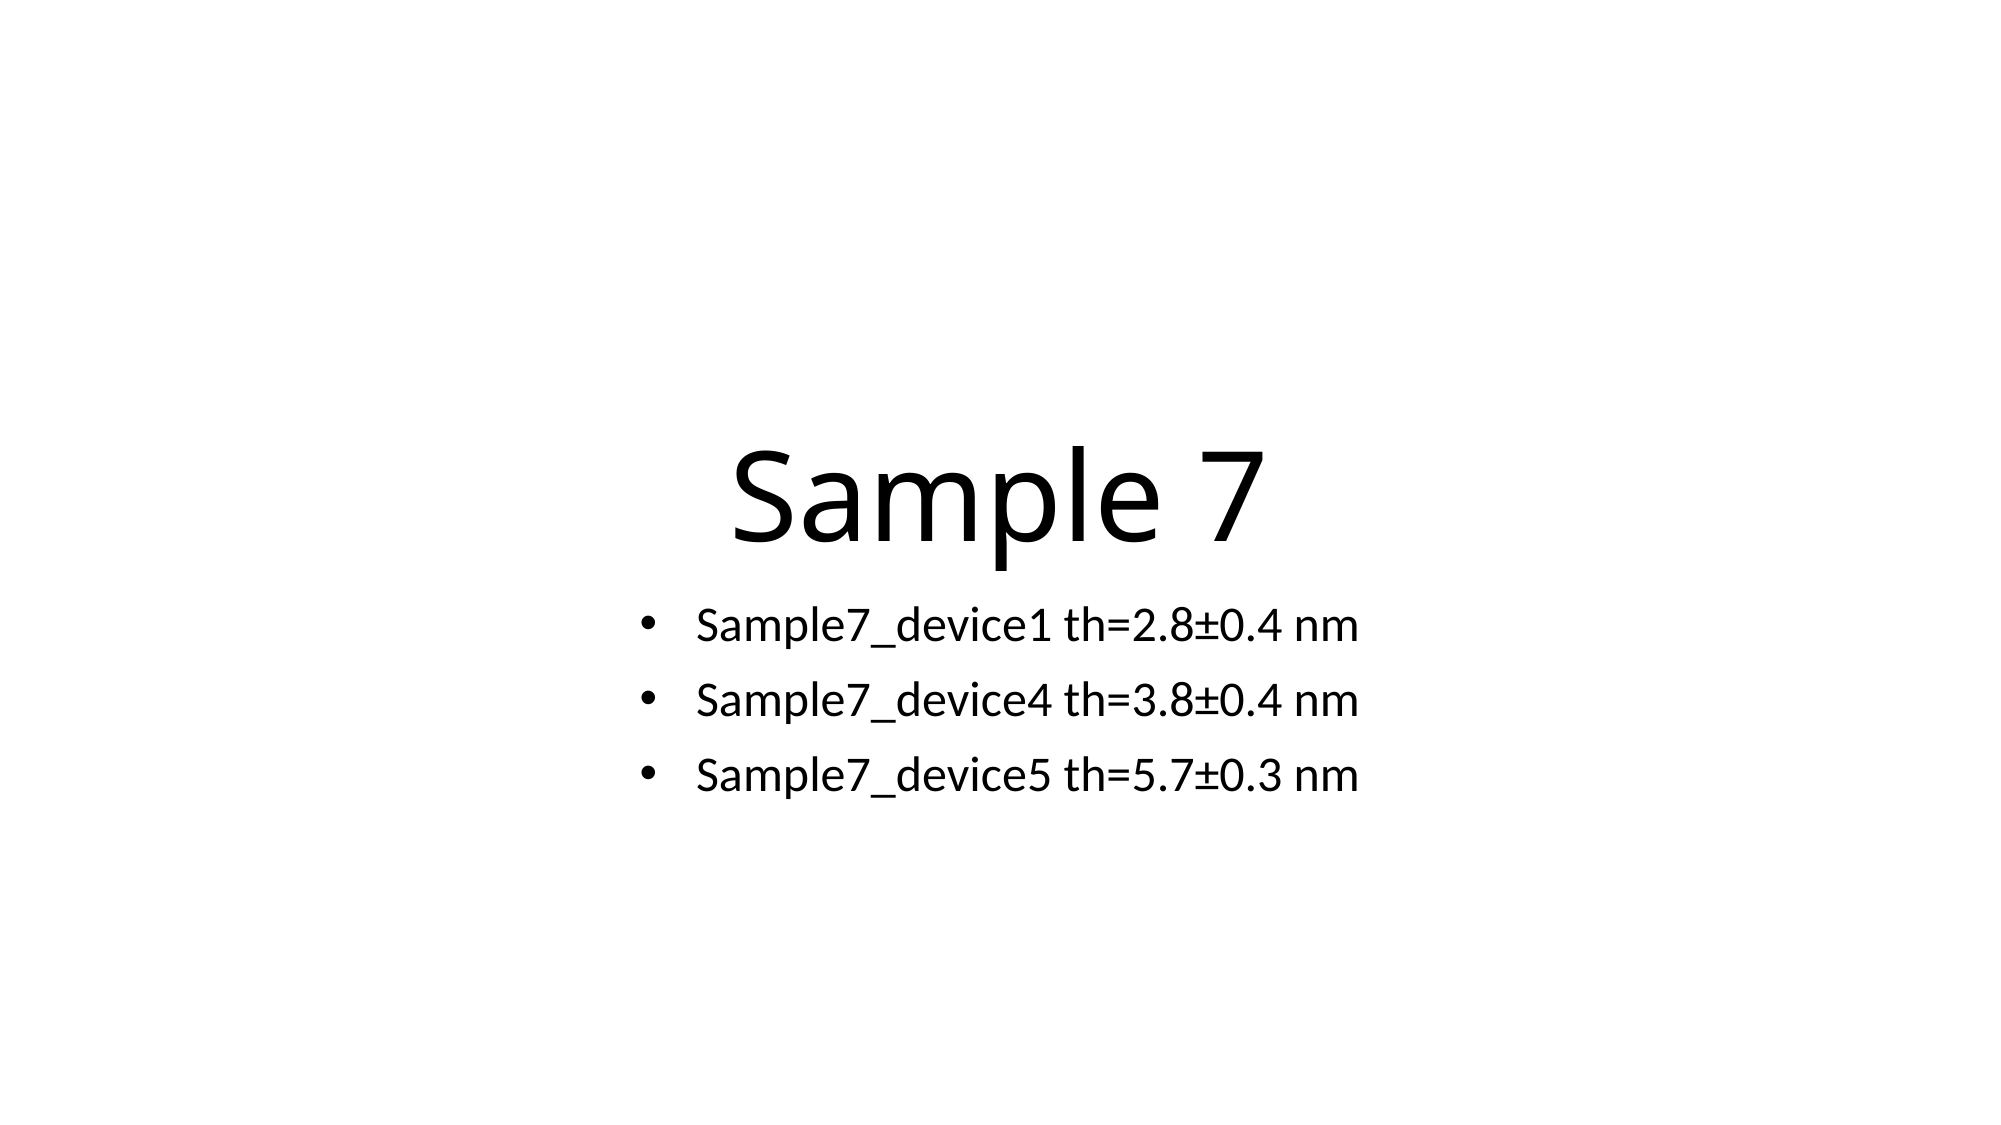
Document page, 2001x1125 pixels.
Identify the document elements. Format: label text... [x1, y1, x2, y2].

title Sample 7 [249, 184, 1750, 576]
subtitle Sample7_device1 th=2.8±0.4 nm Sample7_device4 th=3.8±0.4 nm Sample7_device5 th=5.7±0.3 nm [249, 590, 1750, 863]
